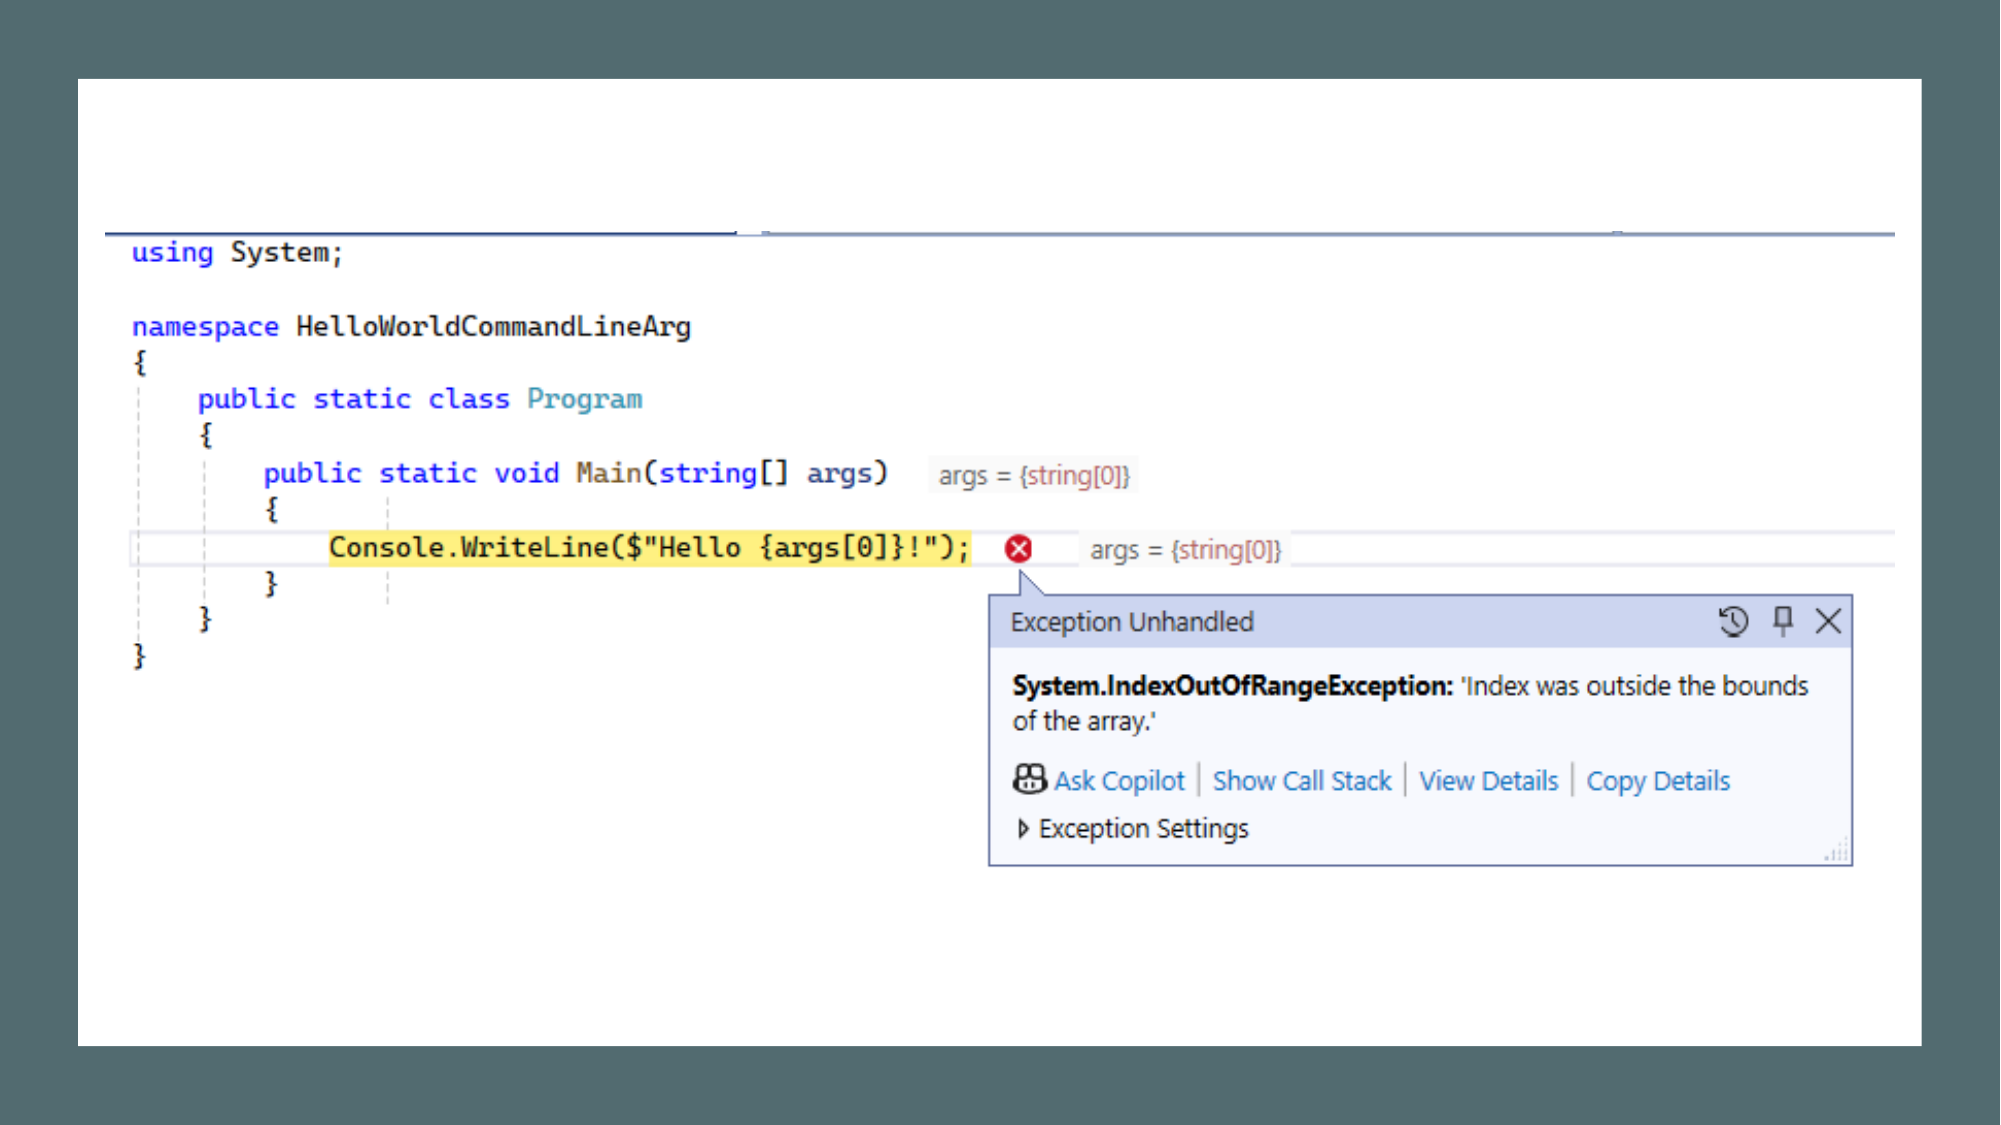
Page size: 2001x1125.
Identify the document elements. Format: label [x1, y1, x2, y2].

picture [104, 230, 1895, 894]
text_box [0, 0, 2000, 1125]
text_box [77, 77, 1923, 1048]
